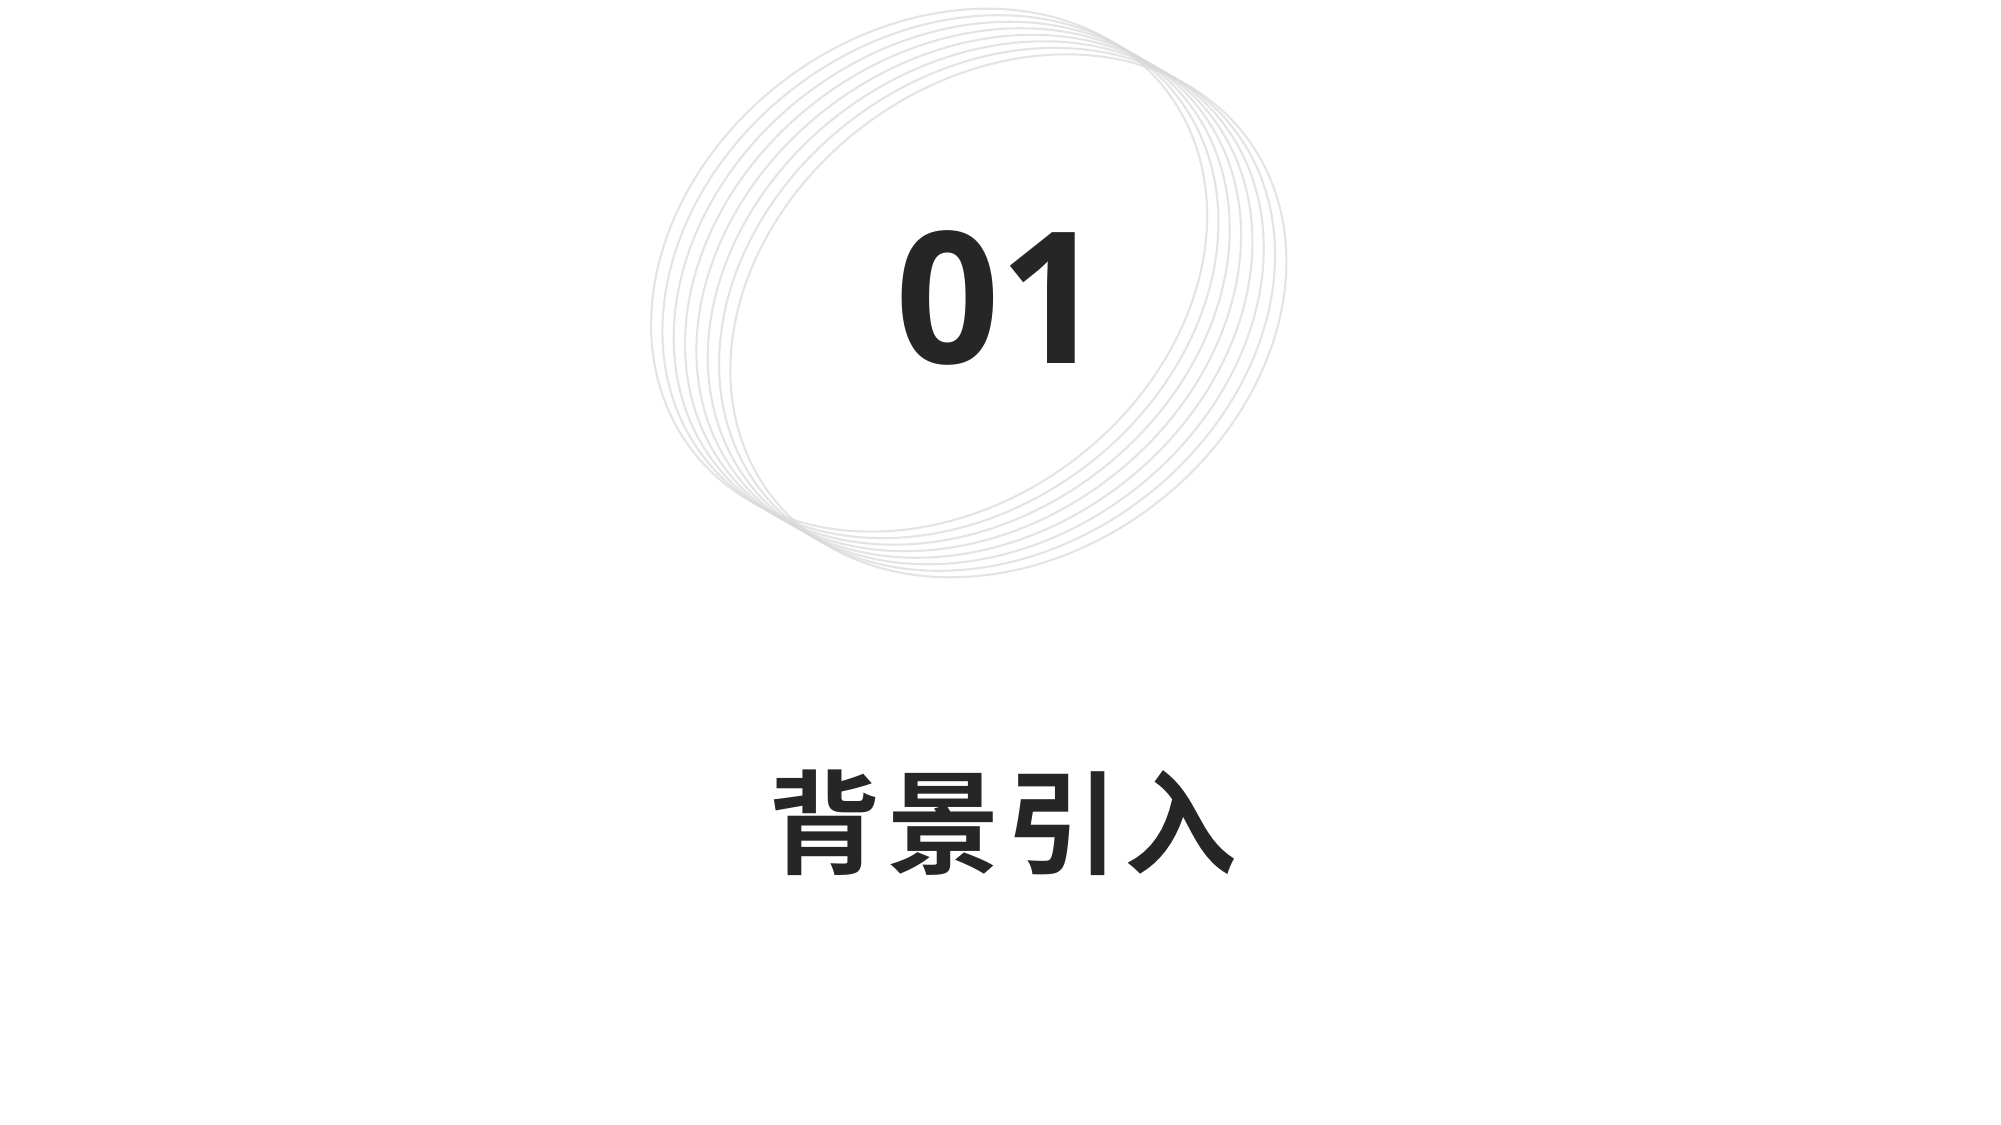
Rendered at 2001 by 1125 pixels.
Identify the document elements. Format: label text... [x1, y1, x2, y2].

text_box 01 [863, 168, 1136, 413]
title 背景引入 [497, 728, 1503, 895]
